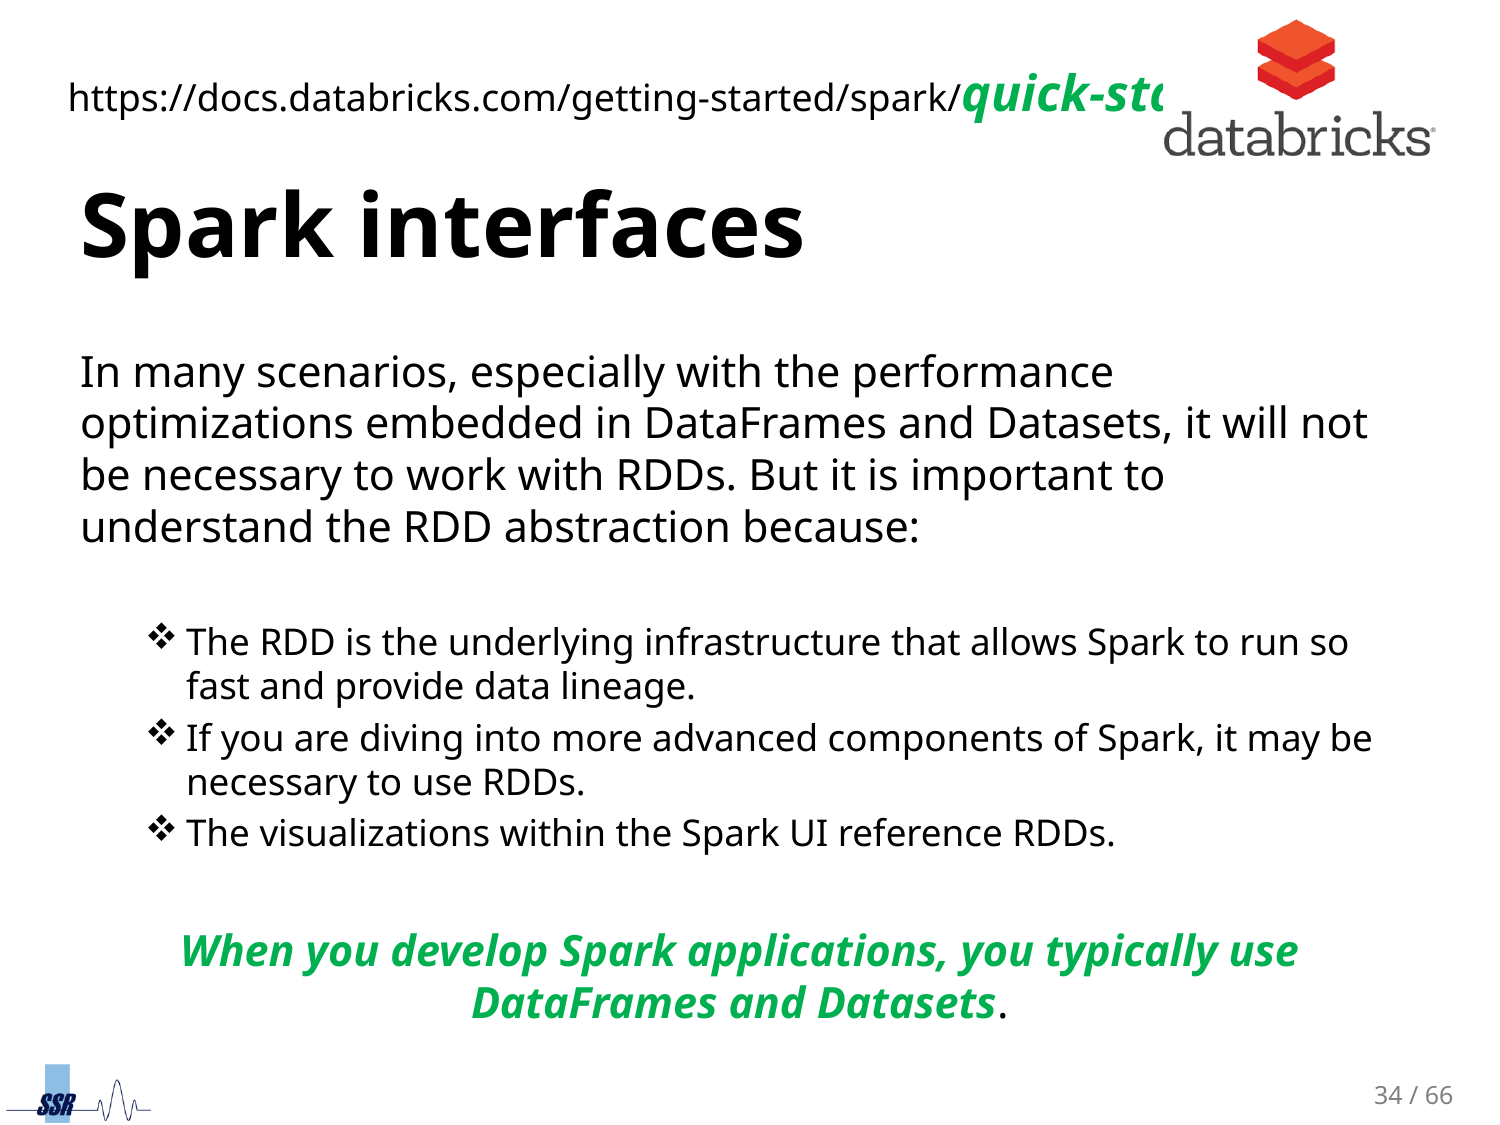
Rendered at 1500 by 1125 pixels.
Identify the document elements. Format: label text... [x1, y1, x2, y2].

text_box https://docs.databricks.com/getting-started/spark/quick-start.html [53, 54, 1158, 130]
picture [1163, 18, 1436, 156]
picture [1, 1062, 151, 1125]
list Spark interfaces In many scenarios, especially with the performance optimizations embedded in DataFrames and Datasets, it will not be necessary to work with RDDs. But it is important to understand the RDD abstraction because: The RDD is the underlying infrastructure that allows Spark to run so fast and provide data lineage. If you are diving into more advanced components of Spark, it may be necessary to use RDDs. The visualizations within the Spark UI reference RDDs. When you develop Spark applications, you typically use DataFrames and Datasets. [64, 160, 1415, 1035]
